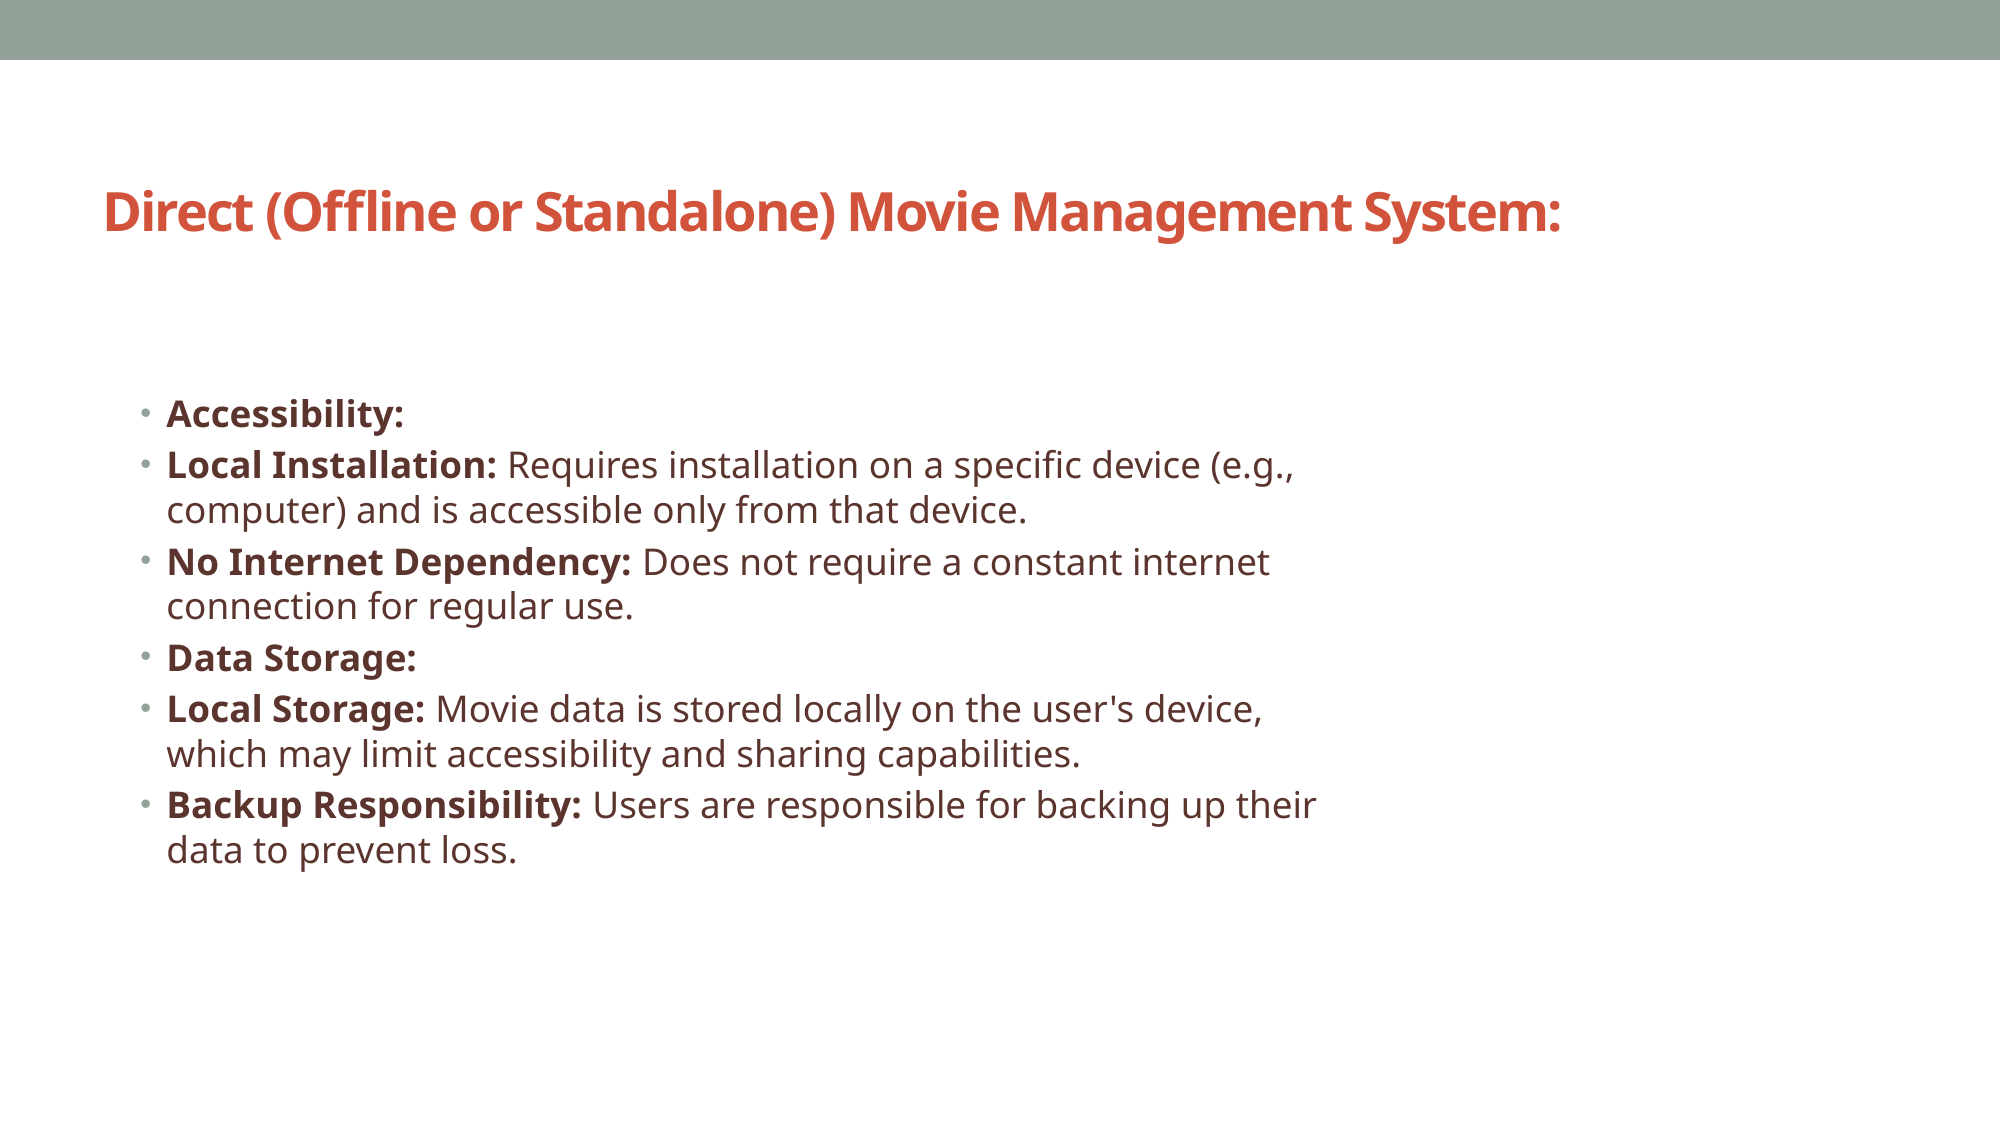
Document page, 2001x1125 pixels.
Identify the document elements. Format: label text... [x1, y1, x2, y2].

title Direct (Offline or Standalone) Movie Management System: [87, 103, 1718, 316]
list Accessibility: Local Installation: Requires installation on a specific device (e.g., computer) and is accessible only from that device. No Internet Dependency: Does not require a constant internet connection for regular use. Data Storage: Local Storage: Movie data is stored locally on the user's device, which may limit accessibility and sharing capabilities. Backup Responsibility: Users are responsible for backing up their data to prevent loss. [125, 382, 1358, 885]
